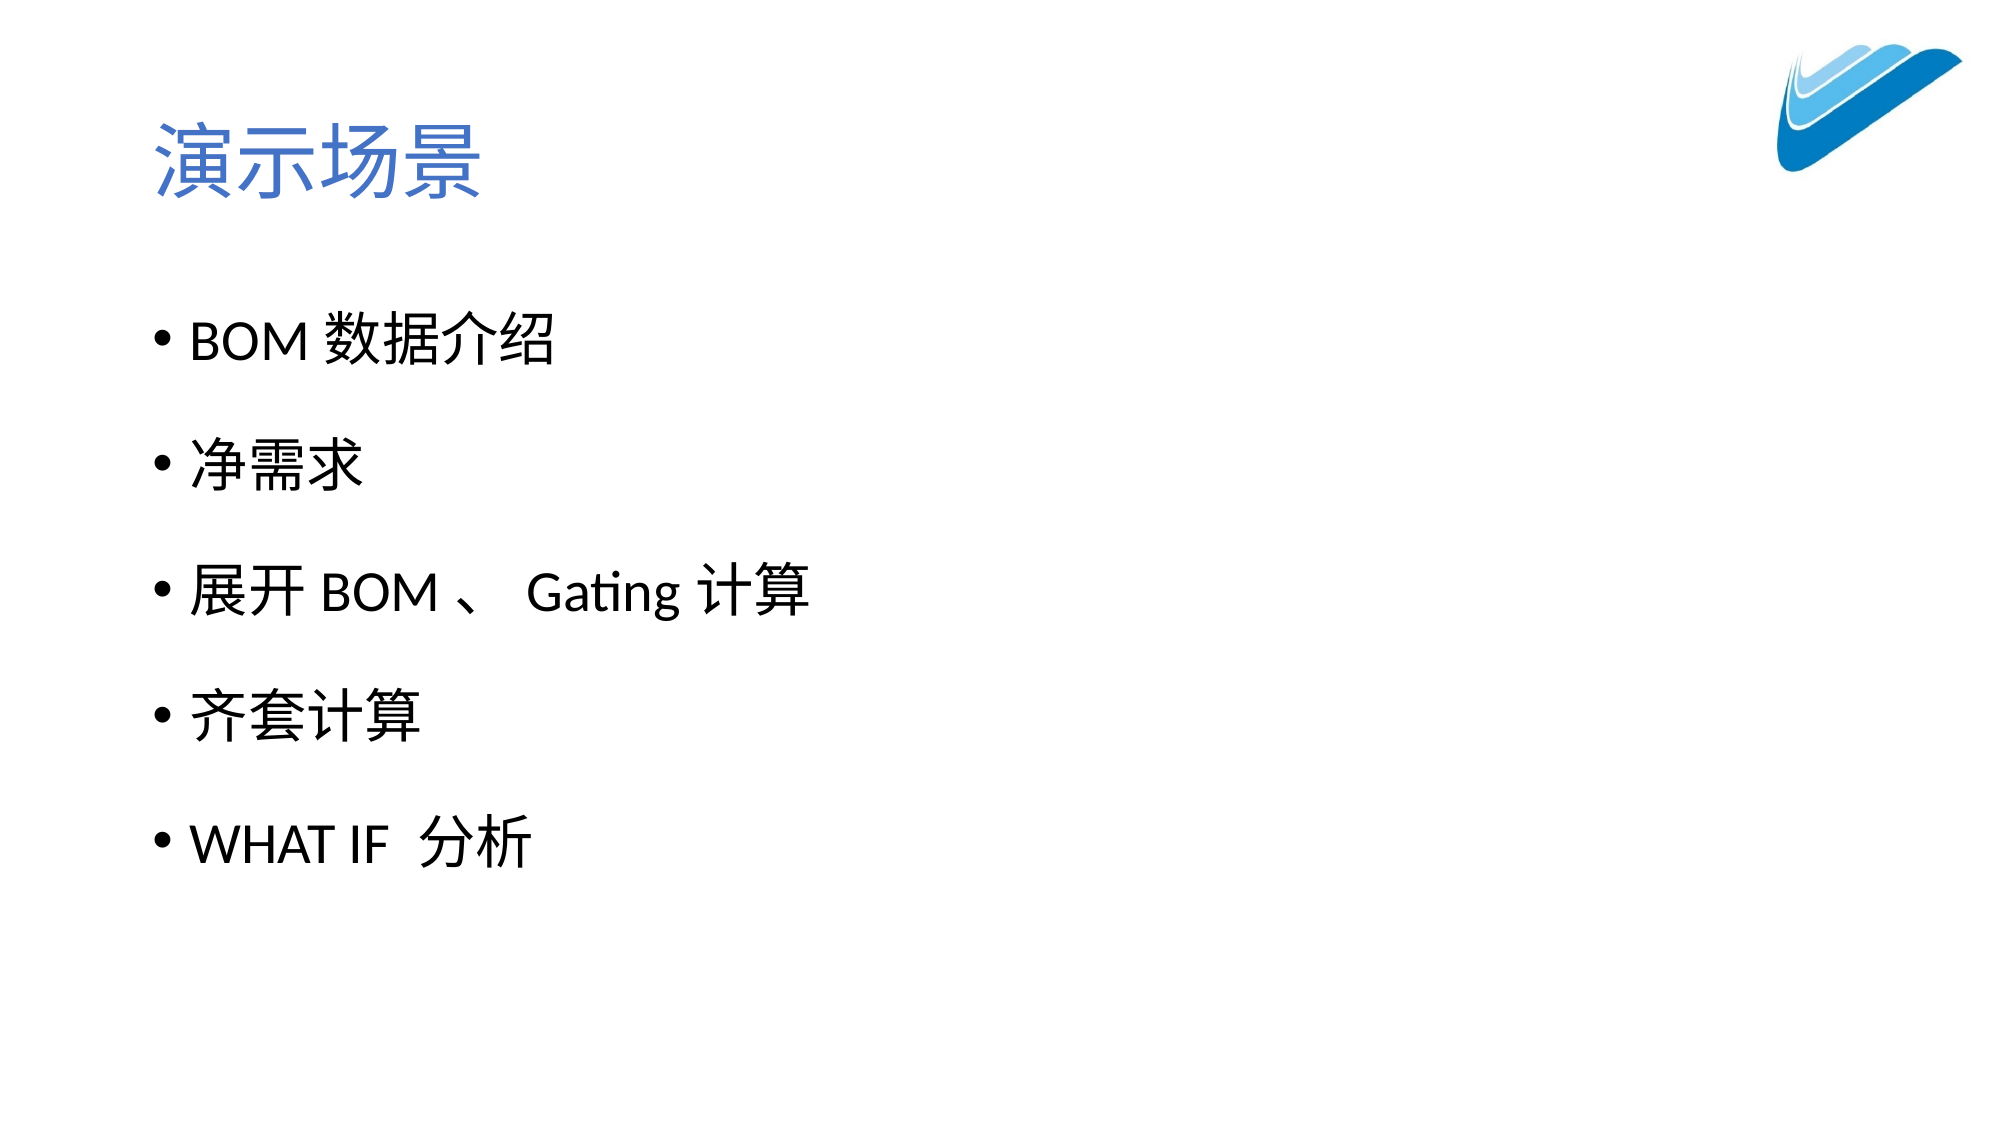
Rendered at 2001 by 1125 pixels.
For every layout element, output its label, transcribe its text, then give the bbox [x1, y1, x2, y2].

list BOM数据介绍 净需求 展开BOM、Gating计算 齐套计算 WHAT IF 分析 [137, 259, 1863, 1029]
title 演示场景 [137, 59, 1863, 259]
picture [1742, 9, 1982, 198]
